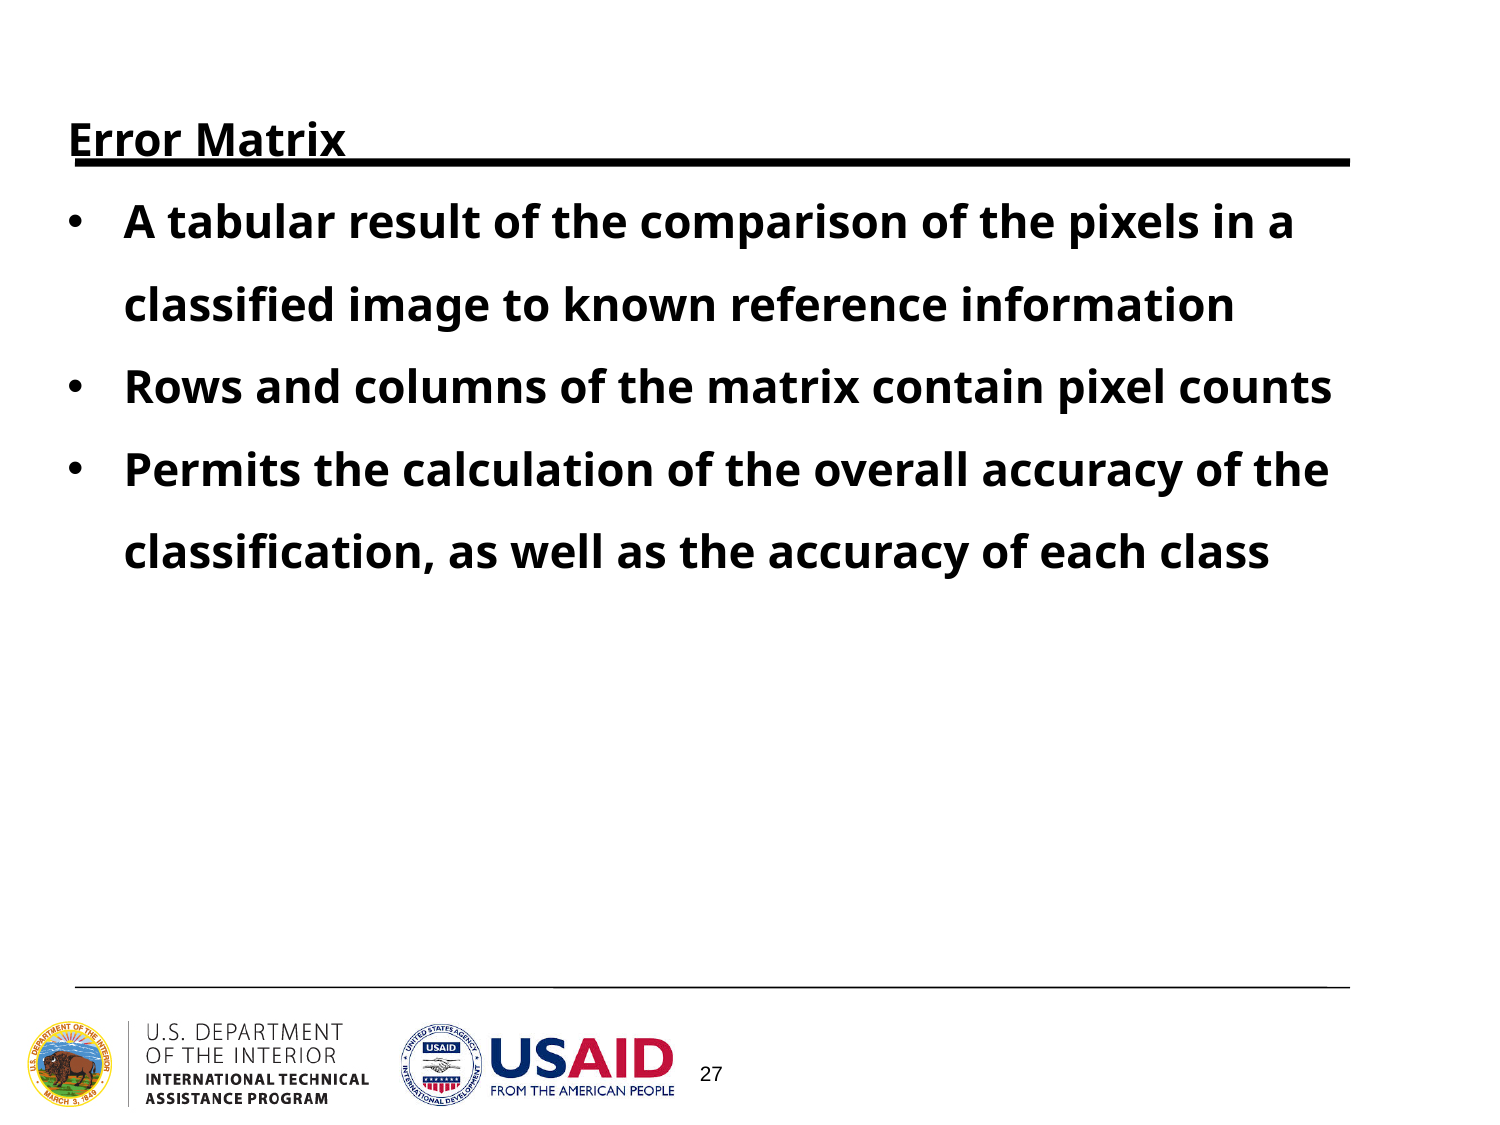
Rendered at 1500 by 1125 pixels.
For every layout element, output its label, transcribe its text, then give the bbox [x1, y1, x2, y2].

picture [399, 1022, 675, 1107]
text_box Error Matrix A tabular result of the comparison of the pixels in a classified image to known reference information Rows and columns of the matrix contain pixel counts Permits the calculation of the overall accuracy of the classification, as well as the accuracy of each class [53, 76, 1452, 700]
picture [19, 1011, 375, 1113]
